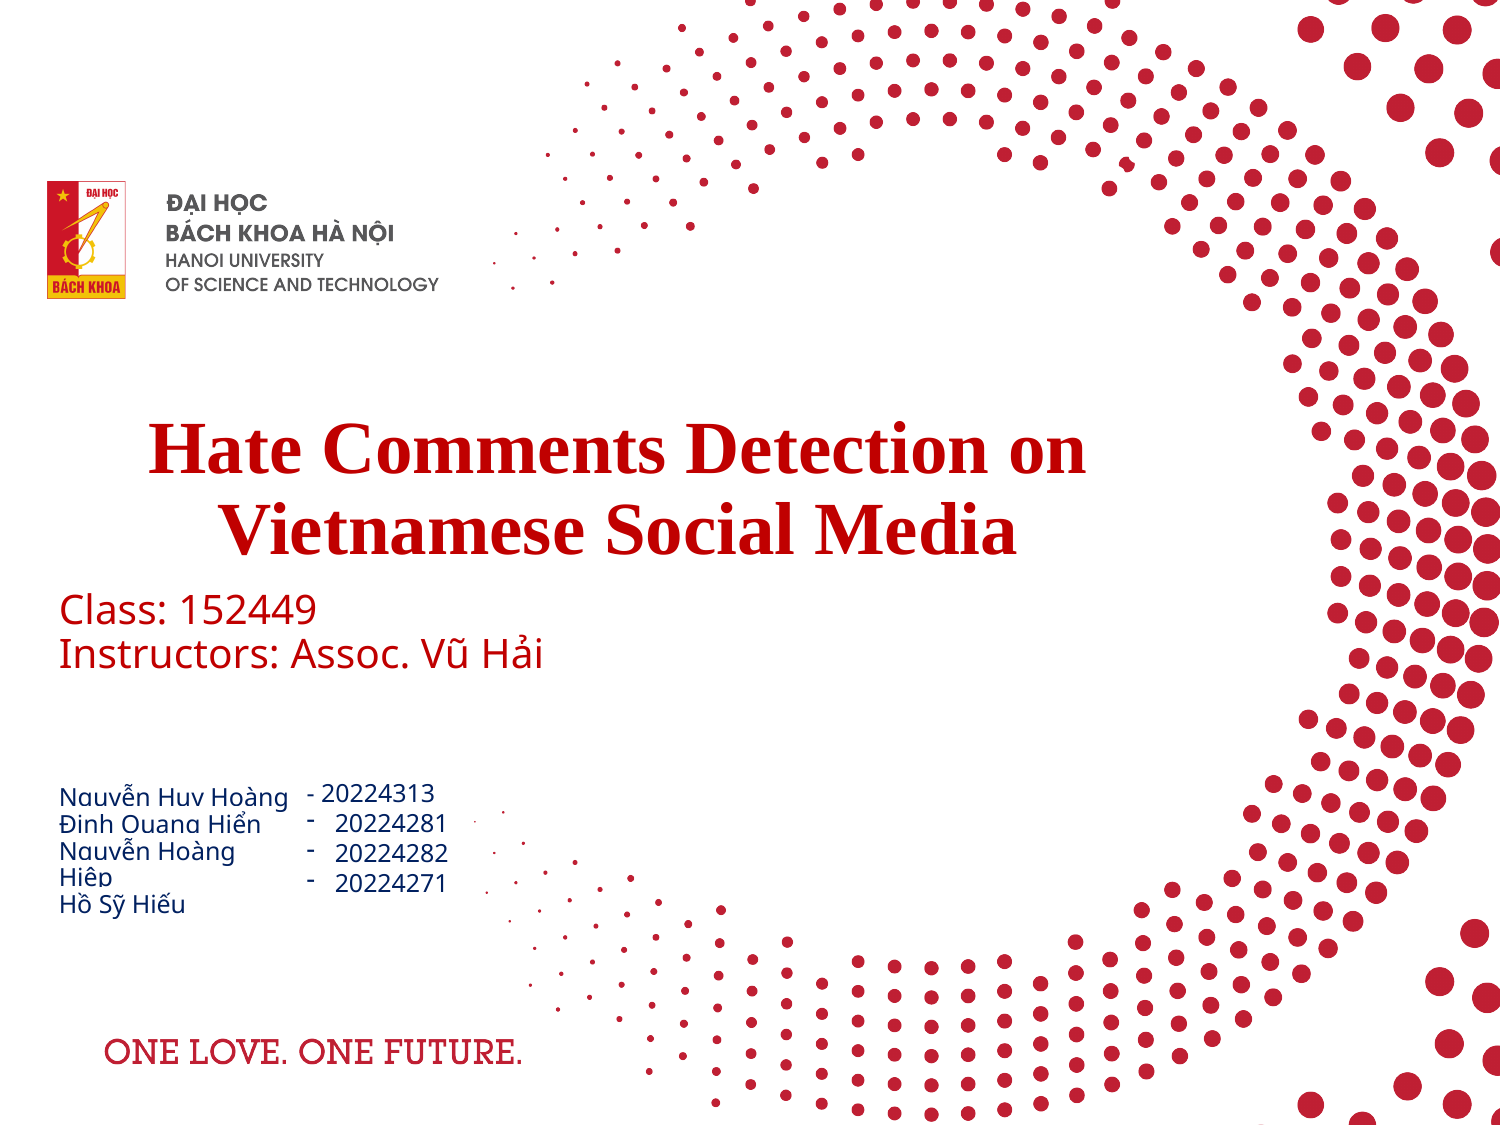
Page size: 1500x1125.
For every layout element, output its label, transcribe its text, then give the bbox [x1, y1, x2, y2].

text_box Hate Comments Detection on Vietnamese Social Media [42, 402, 1194, 535]
text_box Class: 152449 Instructors: Assoc. Vũ Hải [47, 583, 1005, 805]
picture [0, 0, 1500, 1125]
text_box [47, 741, 750, 936]
